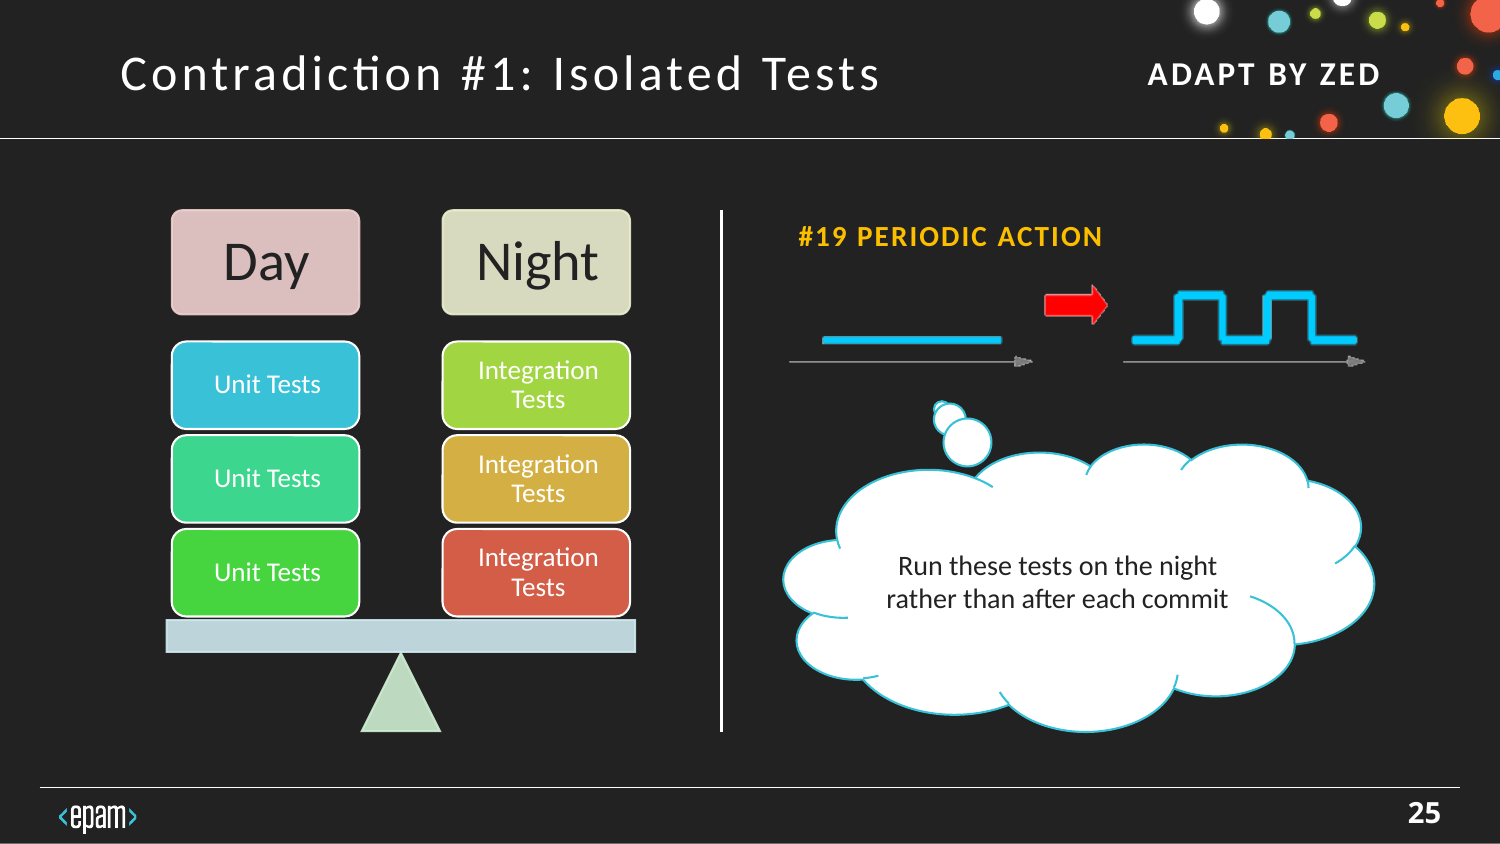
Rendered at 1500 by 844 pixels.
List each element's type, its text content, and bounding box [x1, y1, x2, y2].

text_box Run these tests on the night rather than after each commit [782, 443, 1376, 734]
list Contradiction #1: Isolated Tests [105, 43, 1058, 98]
slide_number 25 [1216, 791, 1442, 844]
text_box Run these tests on the night rather than after each commit [932, 400, 993, 468]
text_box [105, 210, 697, 731]
picture [1064, 0, 1500, 139]
picture [783, 256, 1381, 385]
list #19 PERIODIC ACTION [783, 210, 1339, 256]
